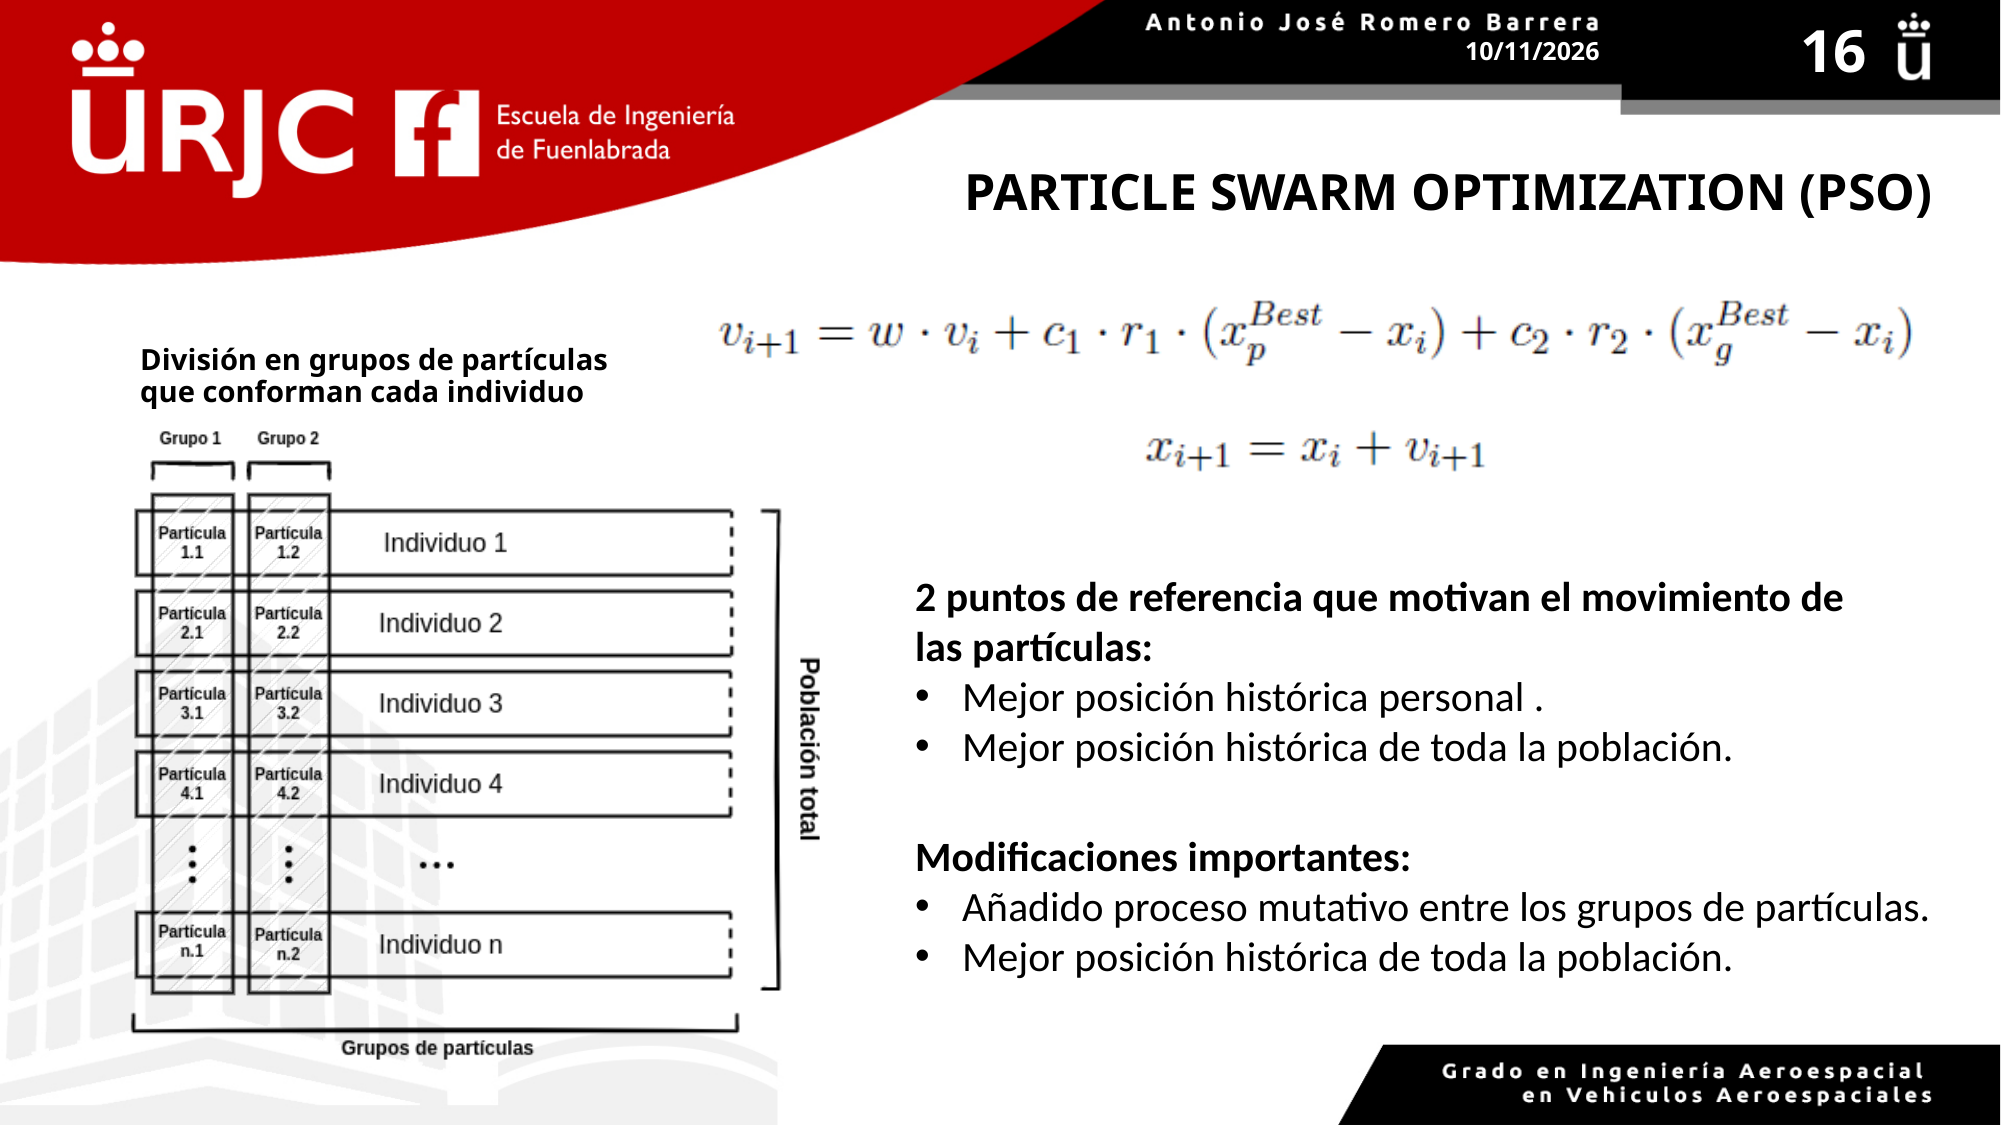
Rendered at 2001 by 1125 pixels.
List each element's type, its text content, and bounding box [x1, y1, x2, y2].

title PARTICLE SWARM OPTIMIZATION (PSO) [949, 130, 1984, 258]
text_box División en grupos de partículas que conforman cada individuo [125, 339, 627, 414]
slide_number 16 [1726, 23, 1883, 84]
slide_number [1444, 22, 1615, 83]
picture [0, 0, 2001, 1125]
